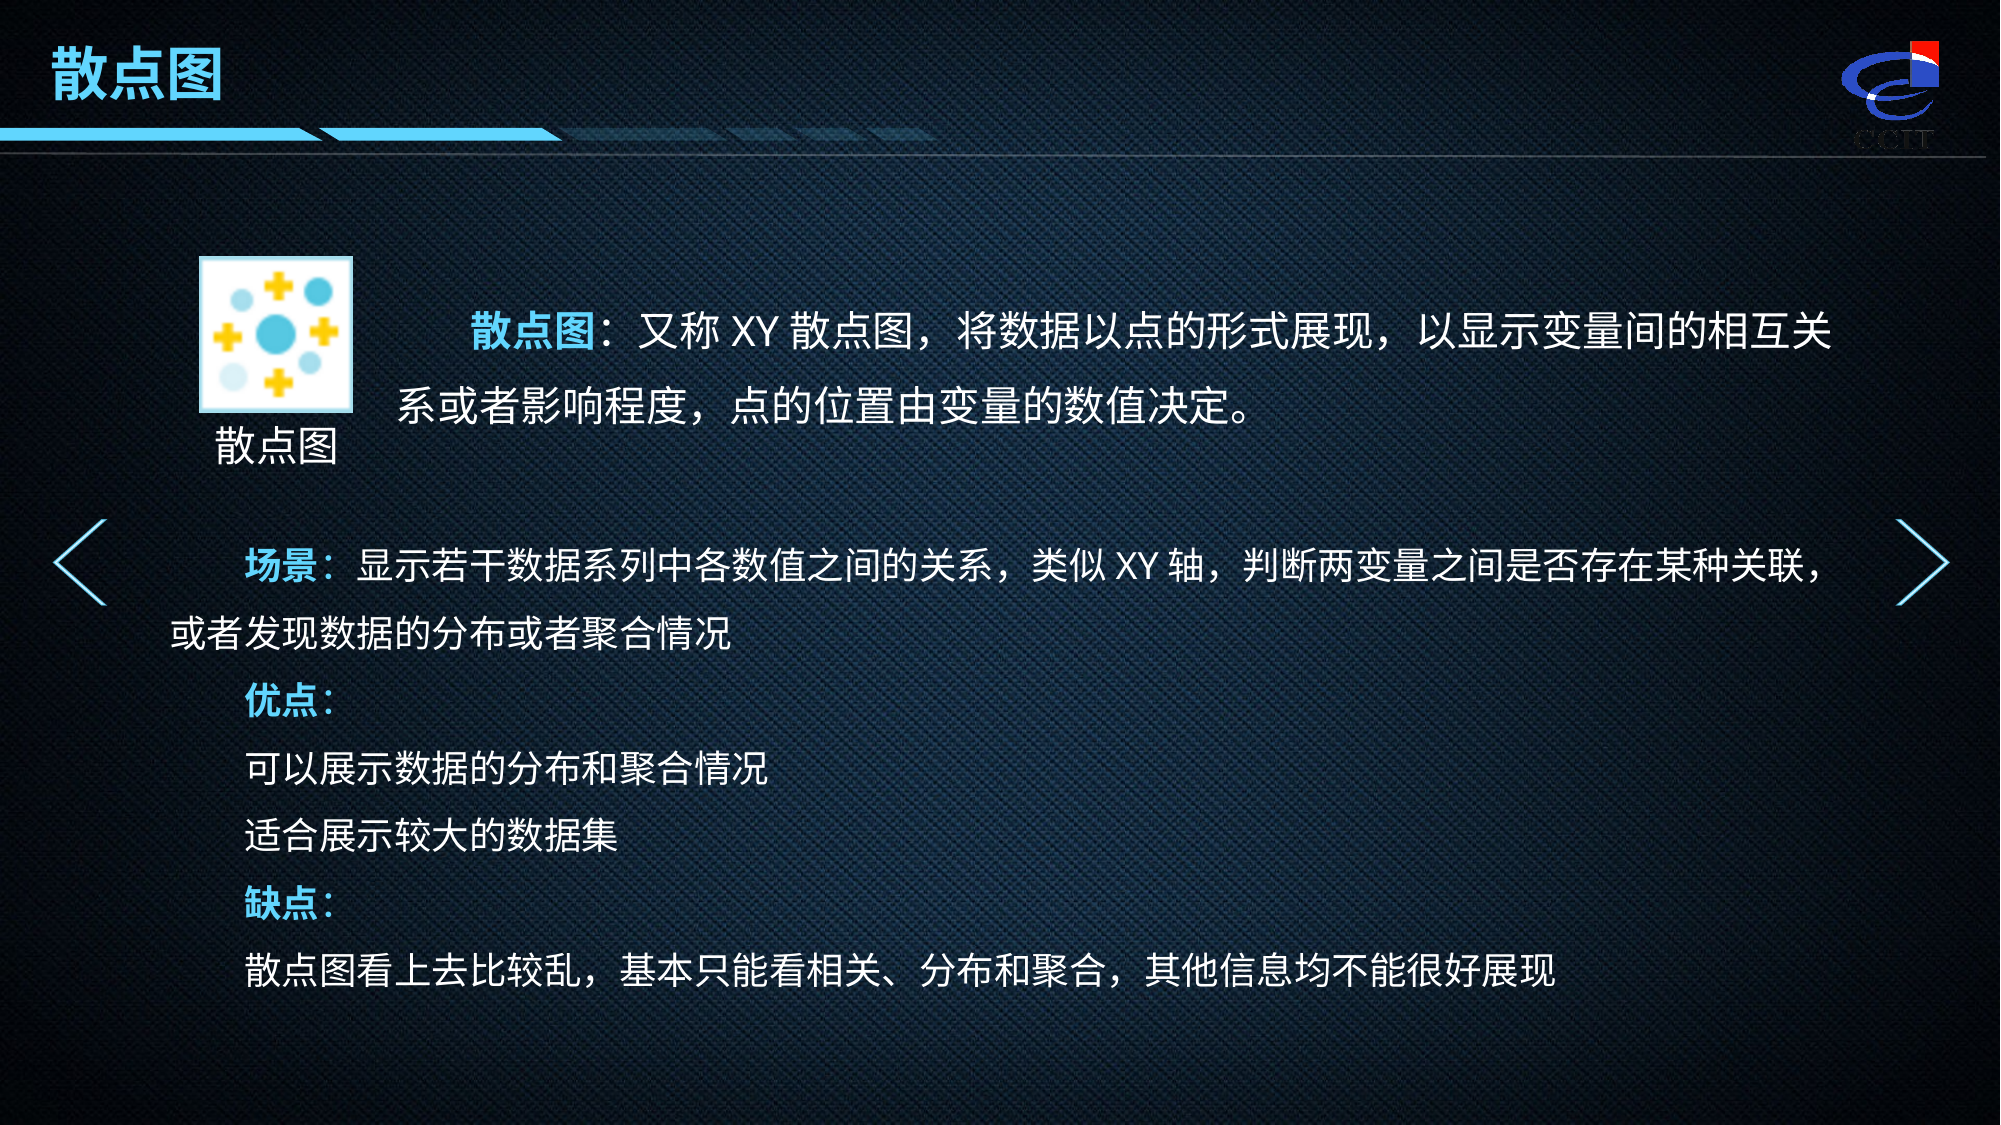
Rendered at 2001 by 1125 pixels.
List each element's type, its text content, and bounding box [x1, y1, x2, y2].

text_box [198, 256, 356, 479]
text_box 基本图表使用场景 [0, 152, 1987, 159]
picture [0, 0, 2000, 1125]
text_box 场景：显示若干数据系列中各数值之间的关系，类似XY轴，判断两变量之间是否存在某种关联，或者发现数据的分布或者聚合情况 优点： 可以展示数据的分布和聚合情况 适合展示较大的数据集 缺点： 散点图看上去比较乱，基本只能看相关、分布和聚合，其他信息均不能很好展现 [161, 516, 1886, 1055]
text_box 散点图：又称XY散点图，将数据以点的形式展现，以显示变量间的相互关系或者影响程度，点的位置由变量的数值决定。 [380, 272, 1886, 438]
text_box 散点图 [35, 29, 475, 115]
